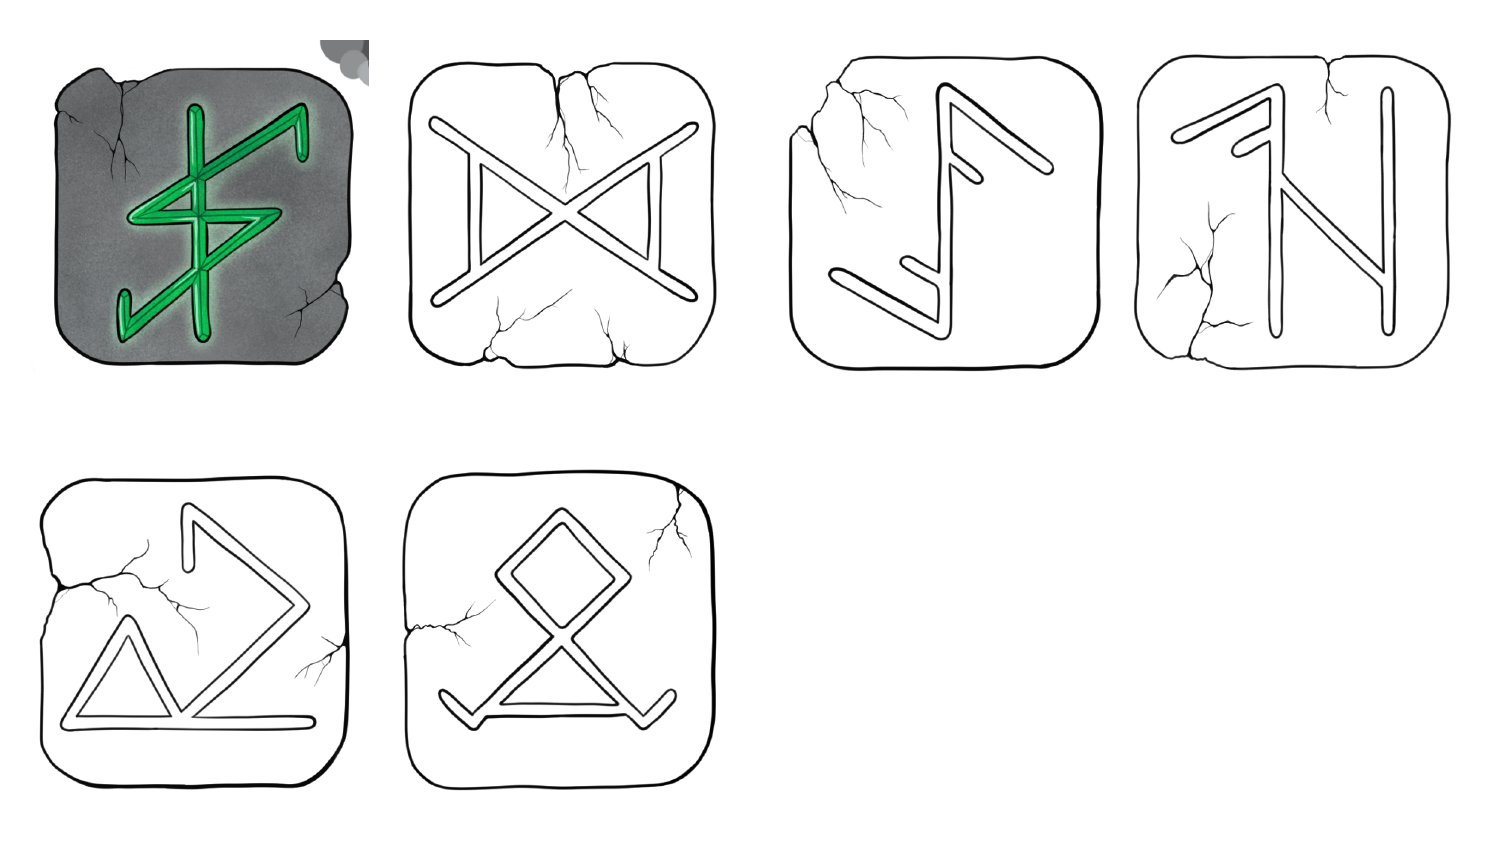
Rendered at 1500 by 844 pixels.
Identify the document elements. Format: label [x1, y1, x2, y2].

picture [759, 40, 1467, 390]
picture [383, 49, 735, 382]
picture [389, 467, 729, 803]
picture [23, 468, 364, 801]
picture [17, 40, 369, 390]
